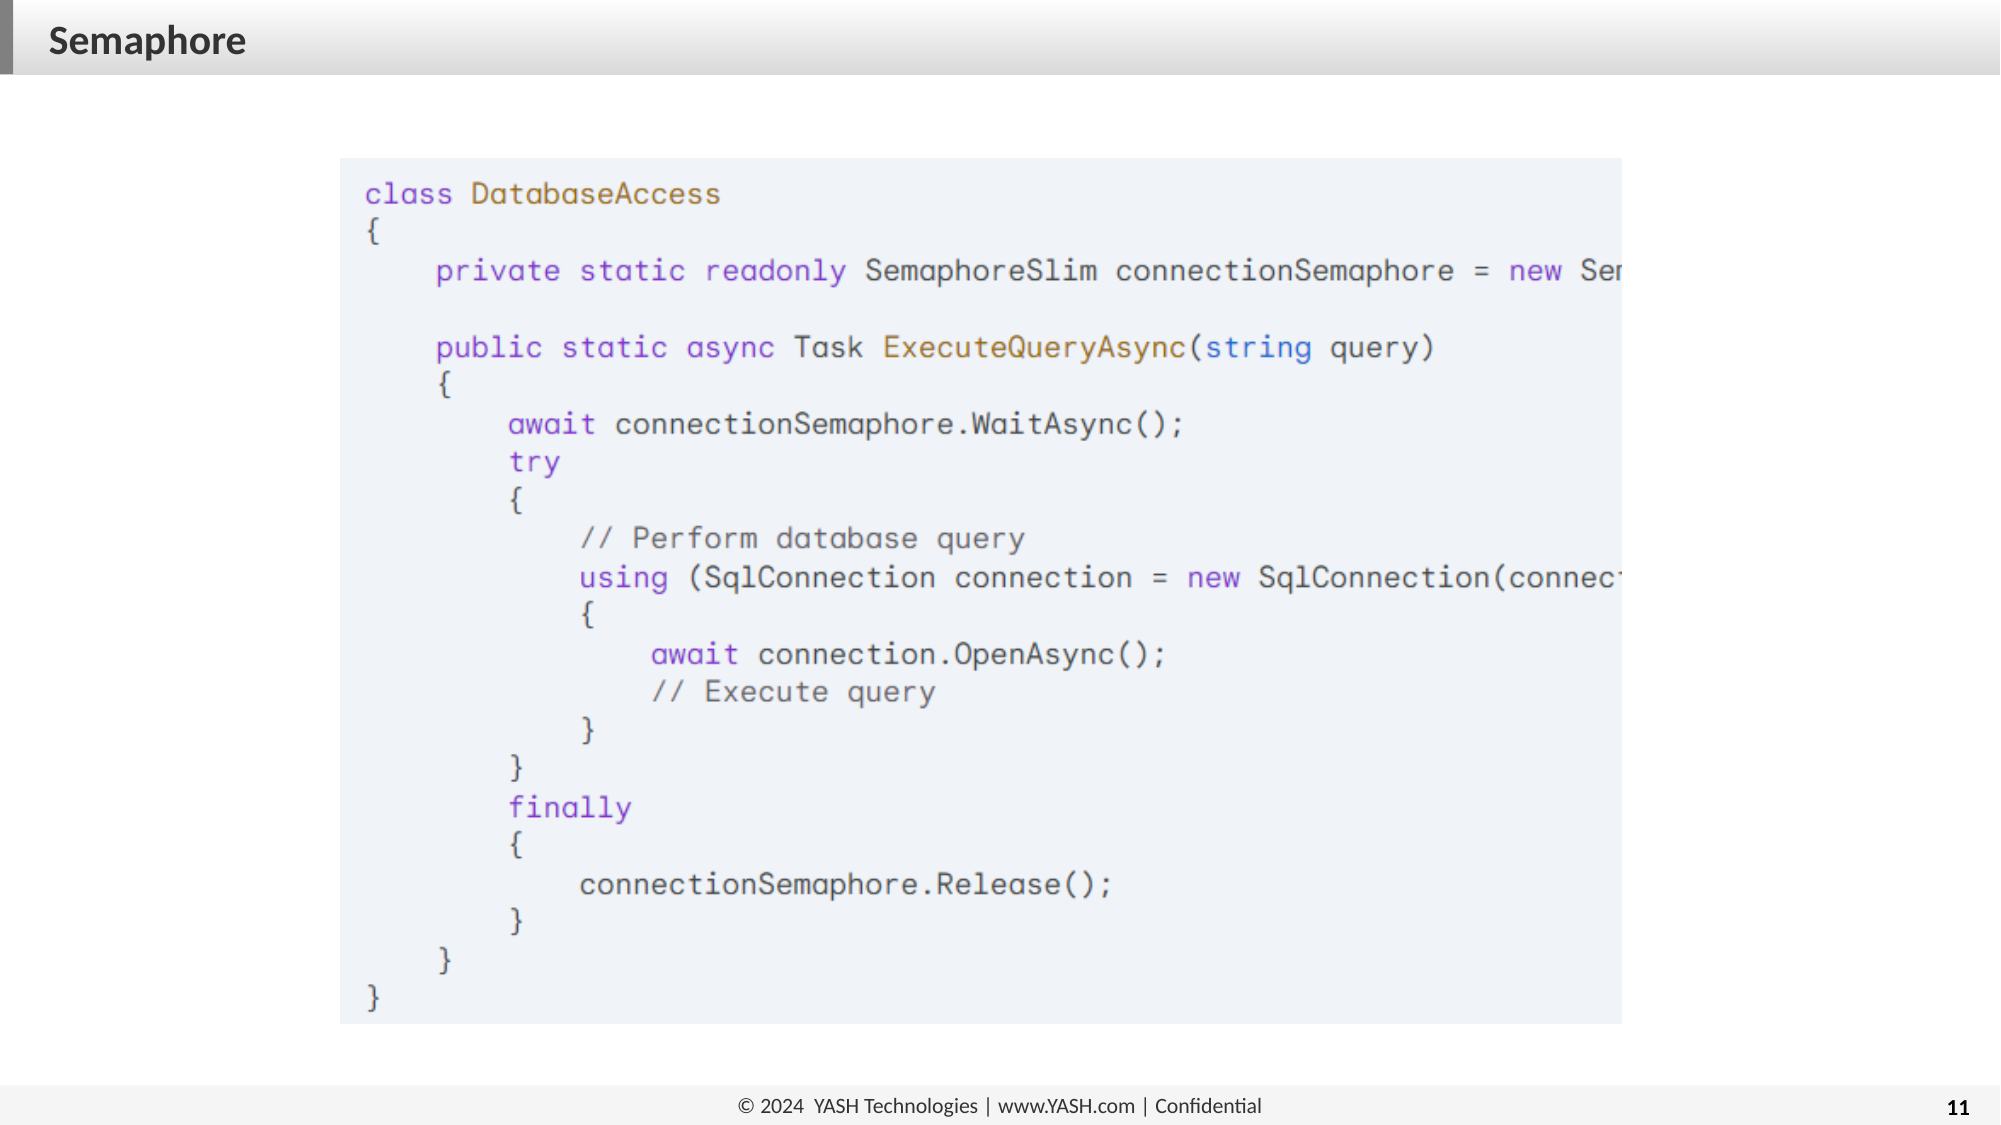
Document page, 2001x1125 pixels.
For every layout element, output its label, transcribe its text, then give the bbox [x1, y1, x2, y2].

list Semaphore [33, 1, 1756, 75]
picture [339, 158, 1622, 1024]
